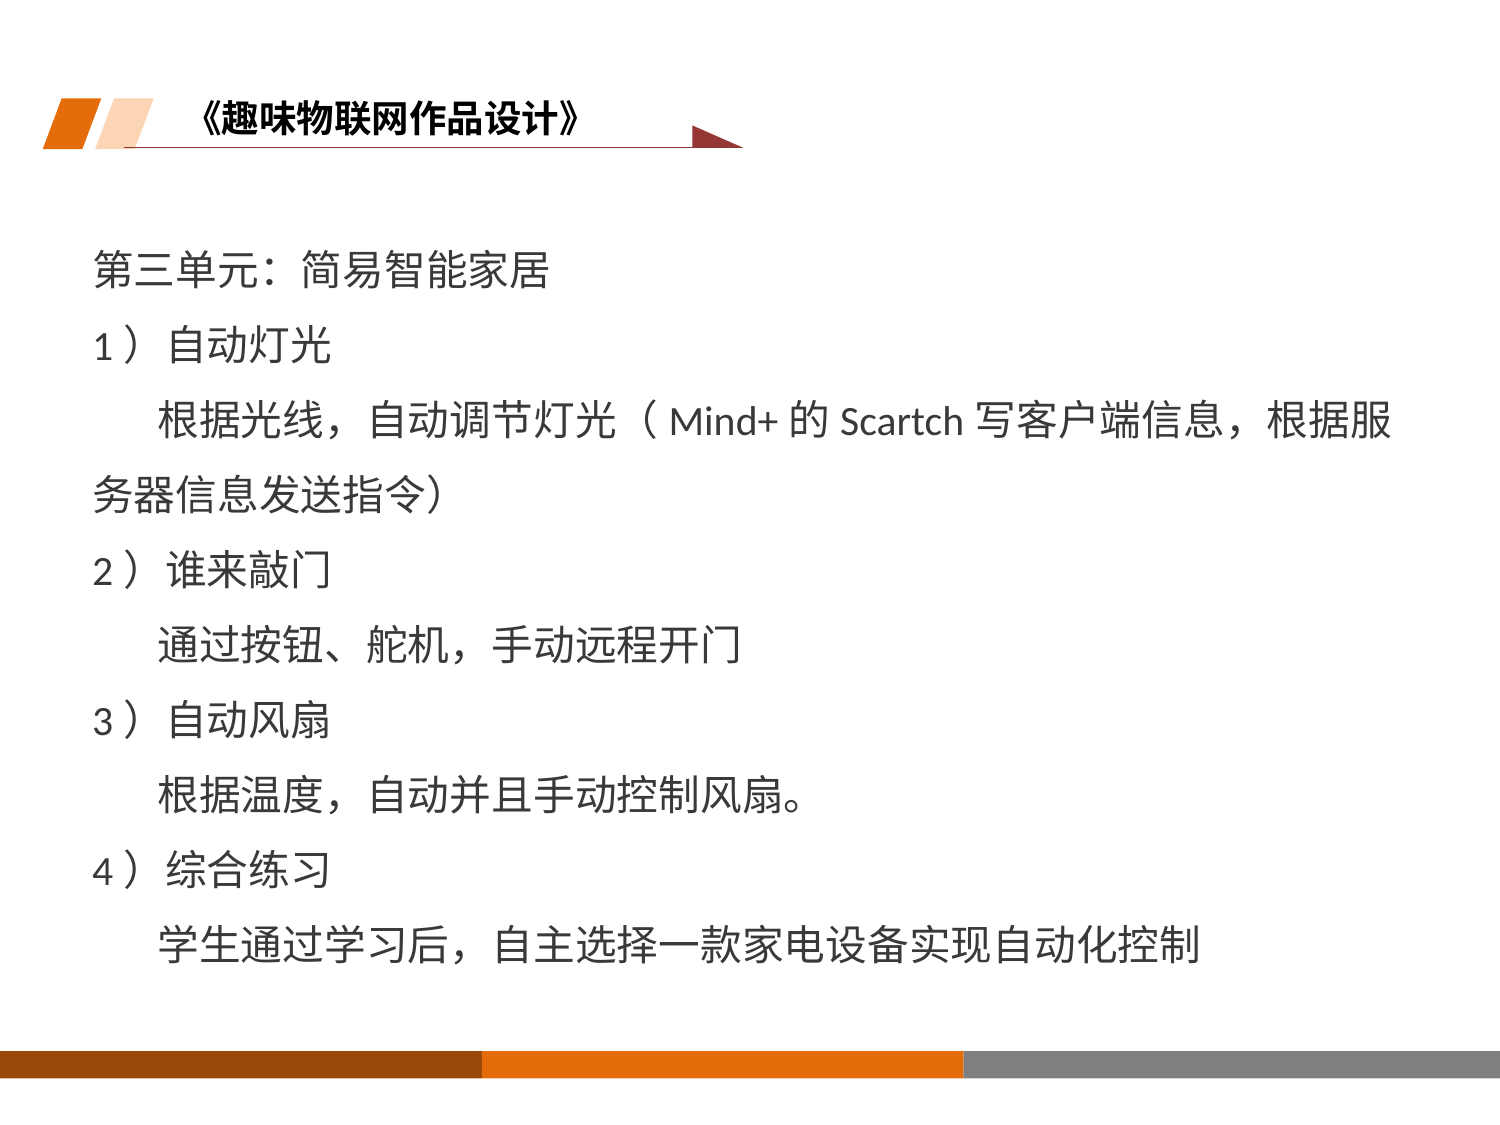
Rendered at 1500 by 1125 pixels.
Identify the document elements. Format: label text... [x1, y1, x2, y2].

text_box [95, 98, 154, 150]
text_box [42, 98, 102, 150]
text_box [124, 125, 744, 148]
text_box 第三单元：简易智能家居 1）自动灯光 根据光线，自动调节灯光（Mind+的Scartch写客户端信息，根据服务器信息发送指令） 2）谁来敲门 通过按钮、舵机，手动远程开门 3）自动风扇 根据温度，自动并且手动控制风扇。 4）综合练习 学生通过学习后，自主选择一款家电设备实现自动化控制 [77, 211, 1427, 977]
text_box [0, 1050, 1500, 1079]
text_box 《趣味物联网作品设计》 [169, 87, 735, 123]
